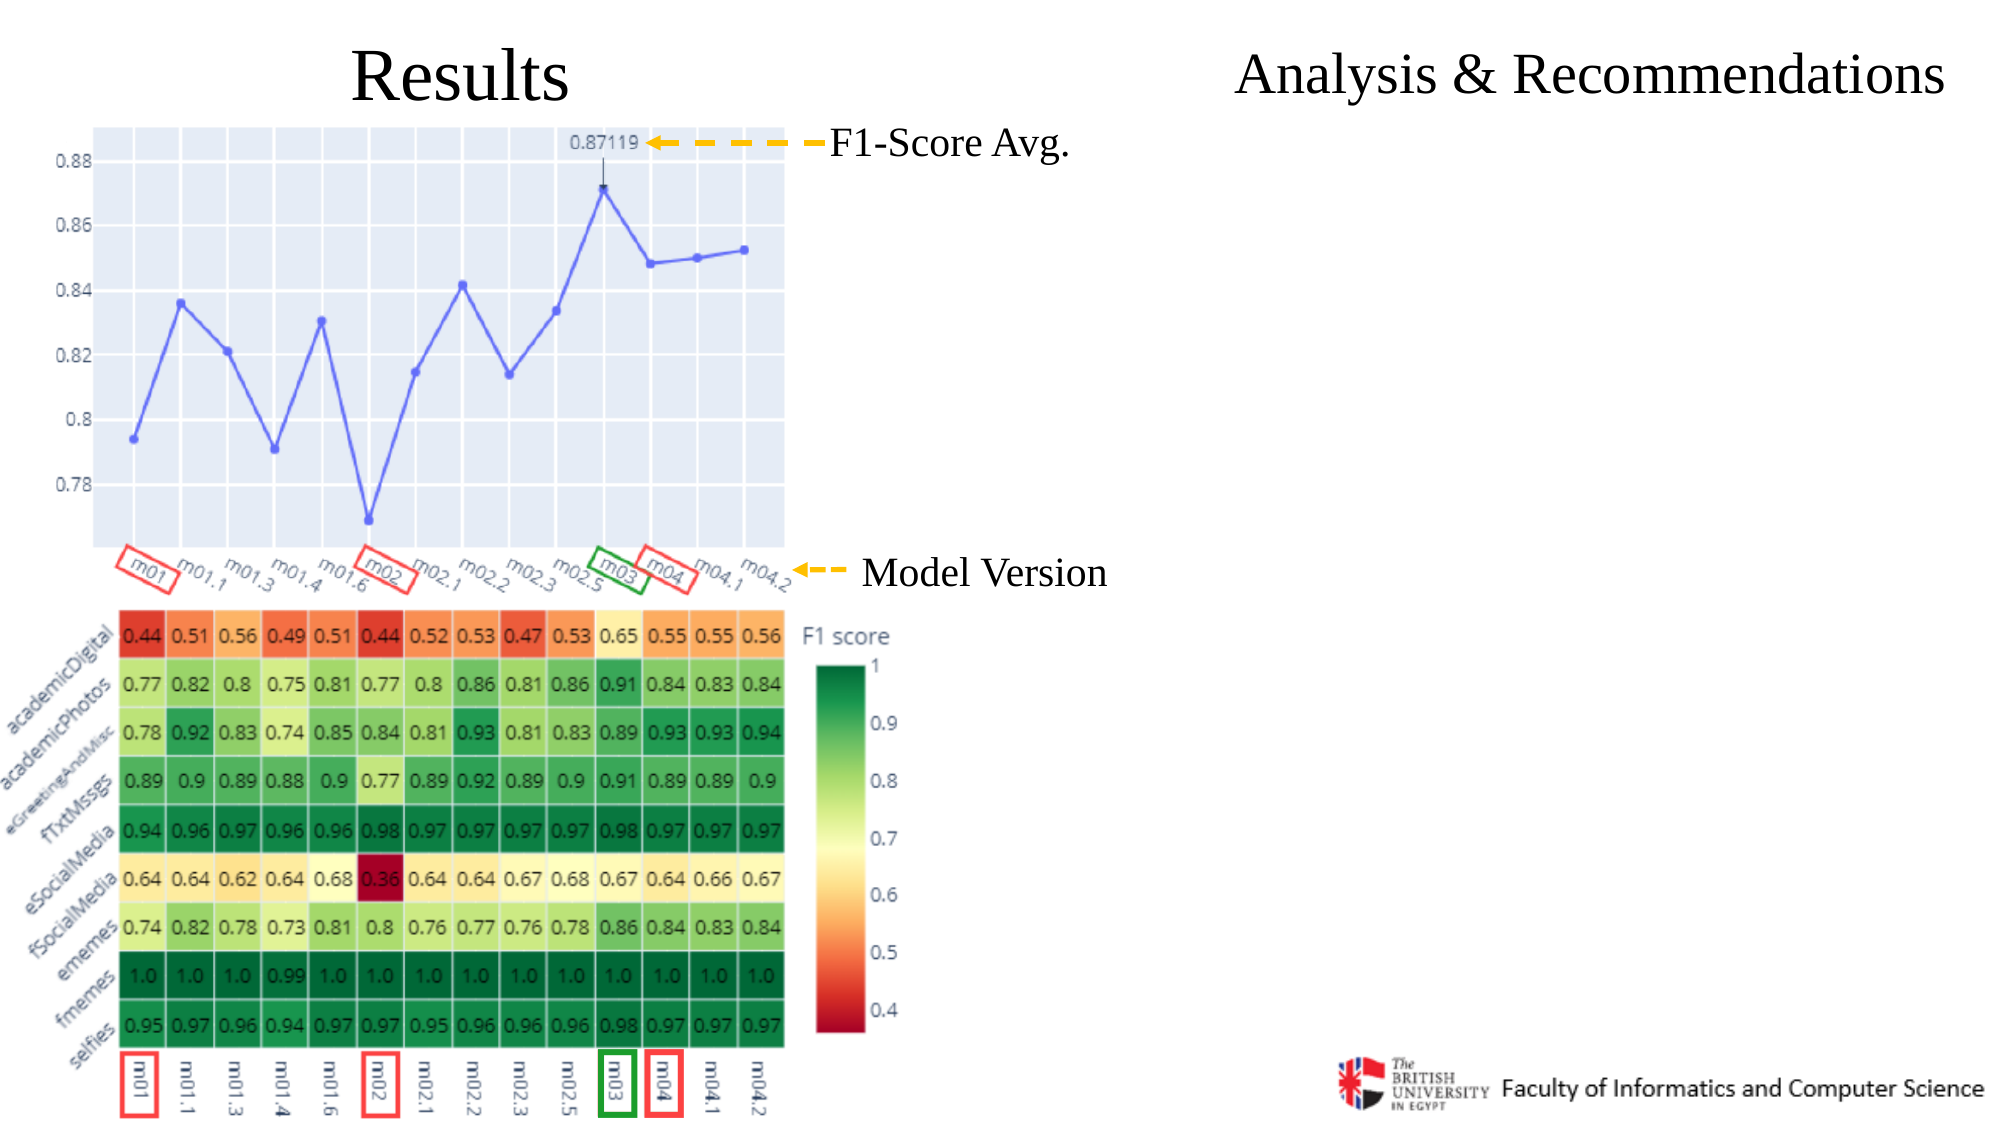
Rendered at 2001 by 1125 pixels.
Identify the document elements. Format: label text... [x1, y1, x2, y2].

text_box Analysis & Recommendations [1214, 27, 1967, 113]
picture [1314, 1042, 2000, 1121]
picture [0, 608, 899, 1125]
picture [49, 123, 817, 603]
text_box F1-Score Avg. [811, 106, 1089, 172]
text_box Results [322, 17, 600, 123]
text_box Model Version [846, 537, 1124, 602]
